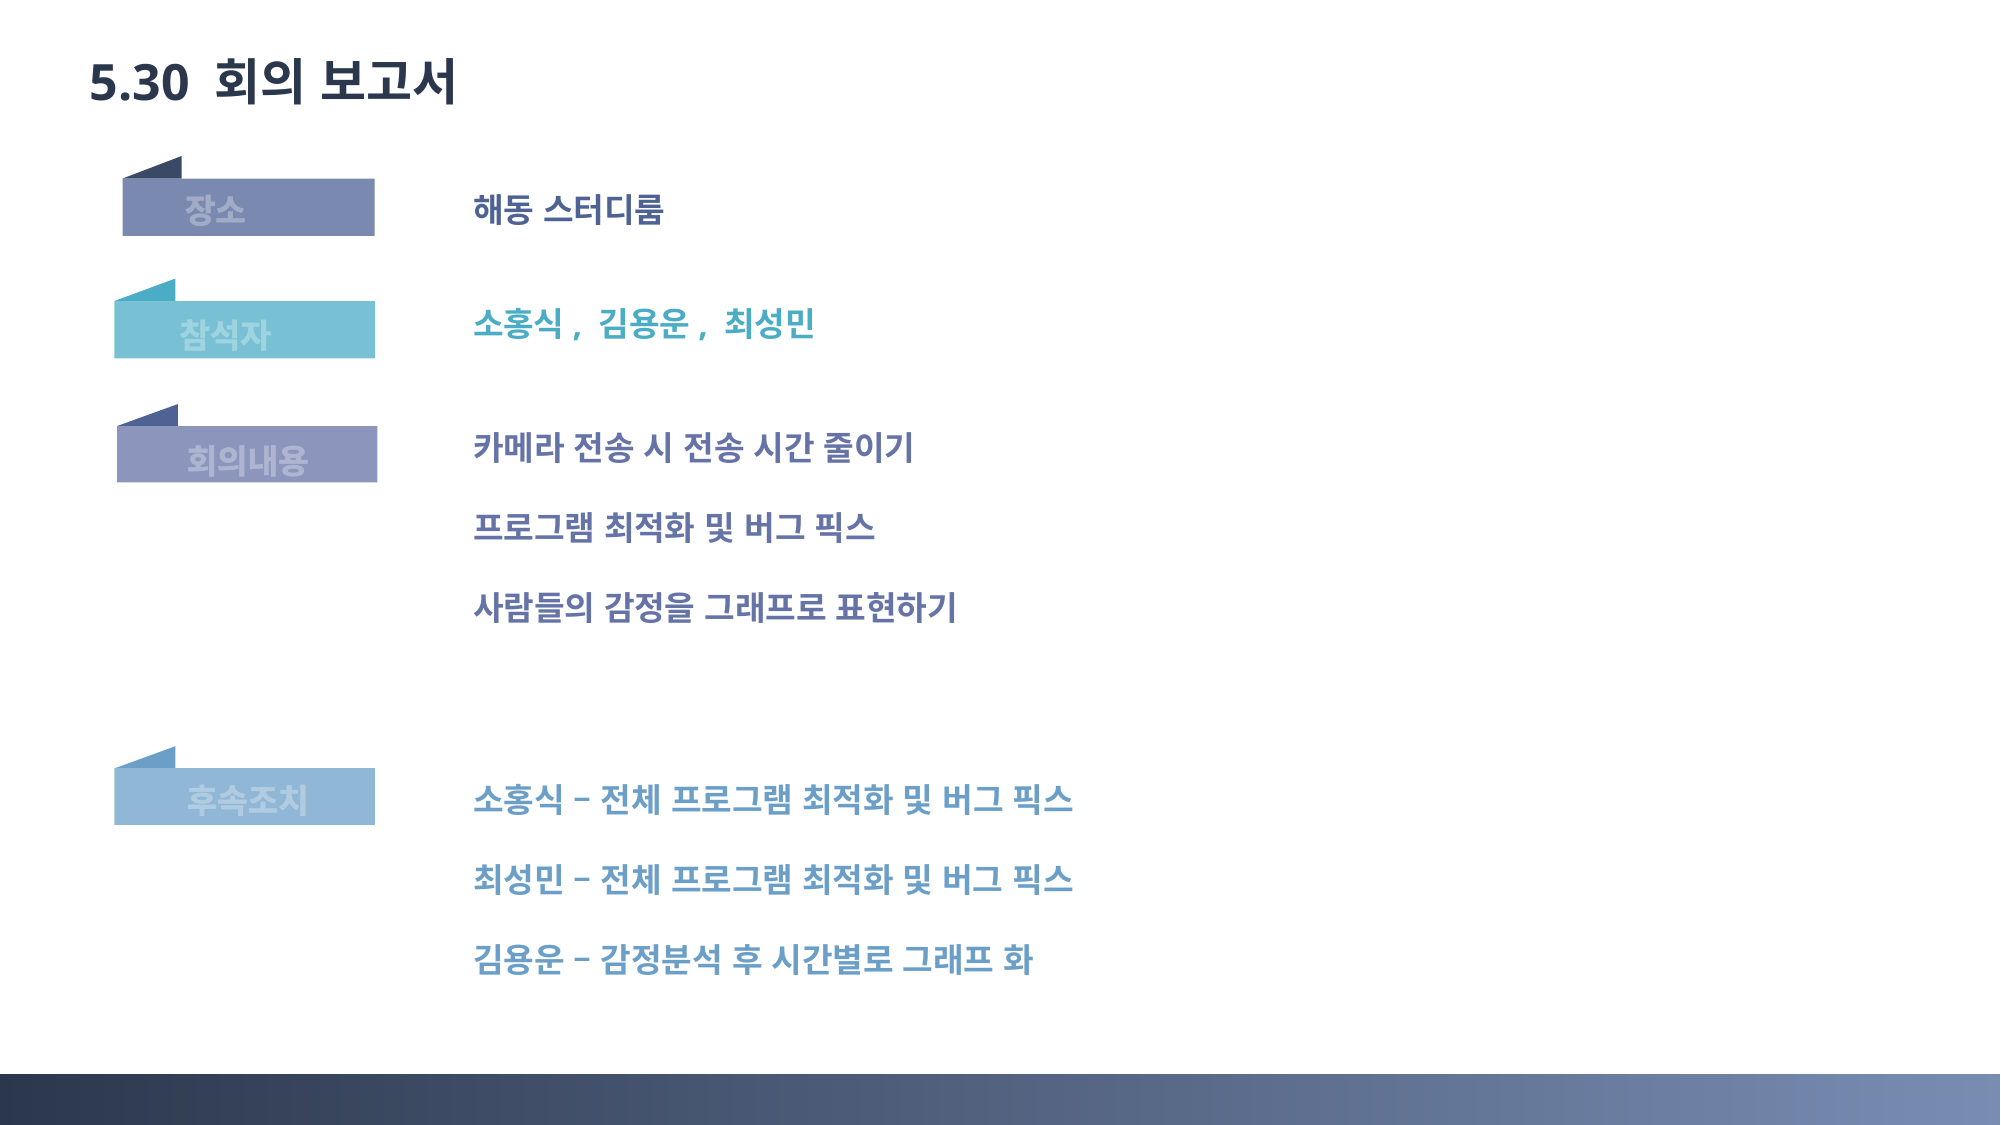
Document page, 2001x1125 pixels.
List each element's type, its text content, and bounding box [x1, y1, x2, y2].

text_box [95, 403, 378, 489]
text_box 해동 스터디룸 [458, 181, 1260, 237]
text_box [95, 746, 375, 828]
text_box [20, 155, 375, 238]
text_box 소홍식 – 전체 프로그램 최적화 및 버그 픽스 최성민 – 전체 프로그램 최적화 및 버그 픽스 김용운 – 감정분석 후 시간별로 그래프 화 [458, 772, 1785, 987]
text_box 5.30 회의 보고서 [75, 42, 1260, 118]
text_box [0, 278, 375, 363]
text_box [0, 1074, 2000, 1125]
text_box 소홍식, 김용운, 최성민 [458, 295, 1260, 351]
text_box 카메라 전송 시 전송 시간 줄이기 프로그램 최적화 및 버그 픽스 사람들의 감정을 그래프로 표현하기 [458, 419, 1785, 635]
